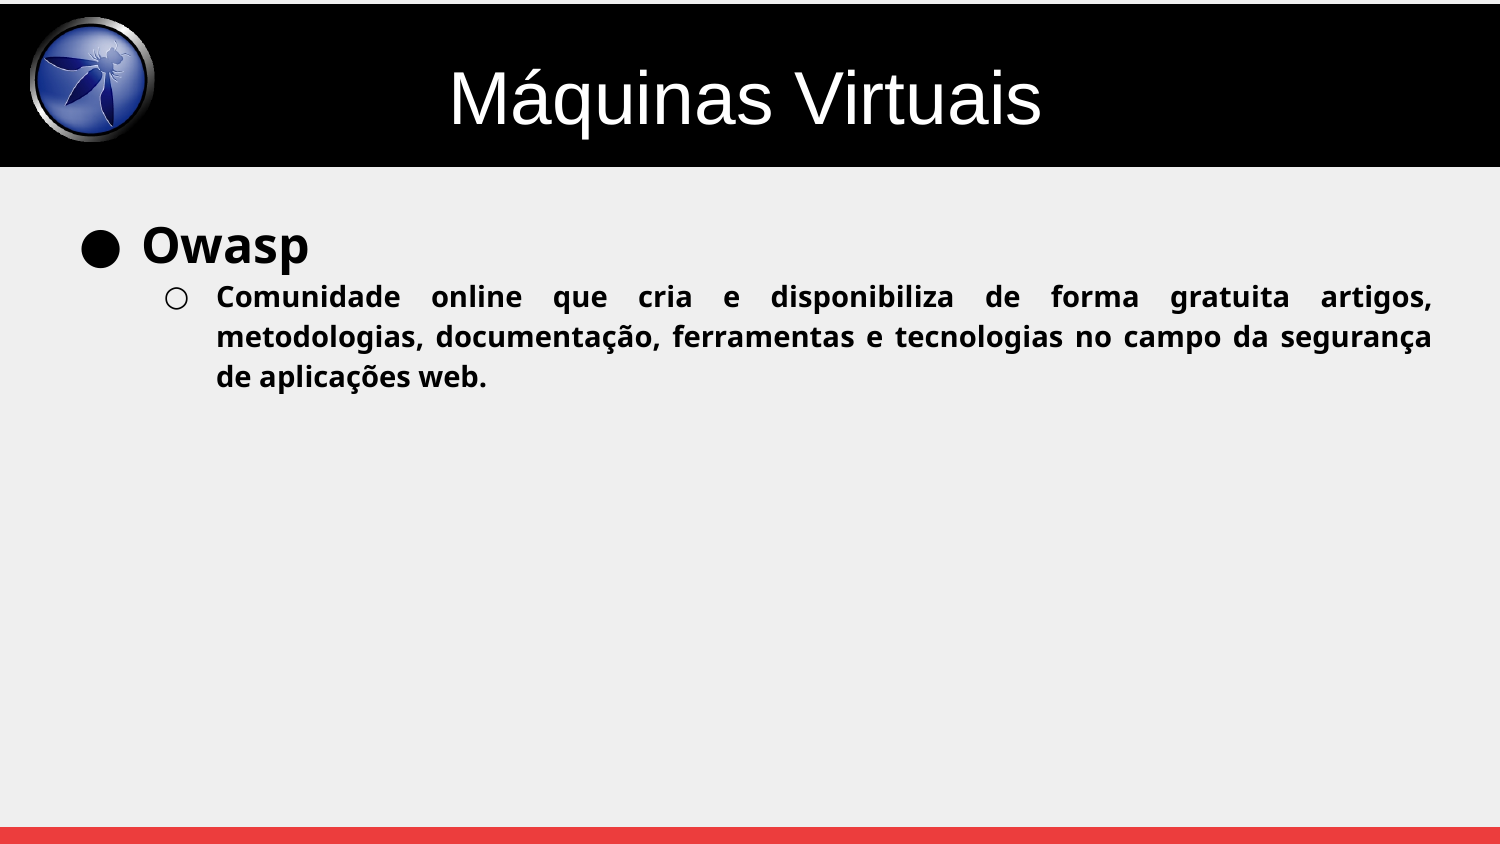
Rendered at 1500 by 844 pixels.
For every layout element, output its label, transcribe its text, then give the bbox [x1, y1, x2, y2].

picture [0, 4, 1500, 168]
list Owasp Comunidade online que cria e disponibiliza de forma gratuita artigos, metodologias, documentação, ferramentas e tecnologias no campo da segurança de aplicações web. [51, 189, 1449, 750]
picture [0, 827, 1500, 844]
